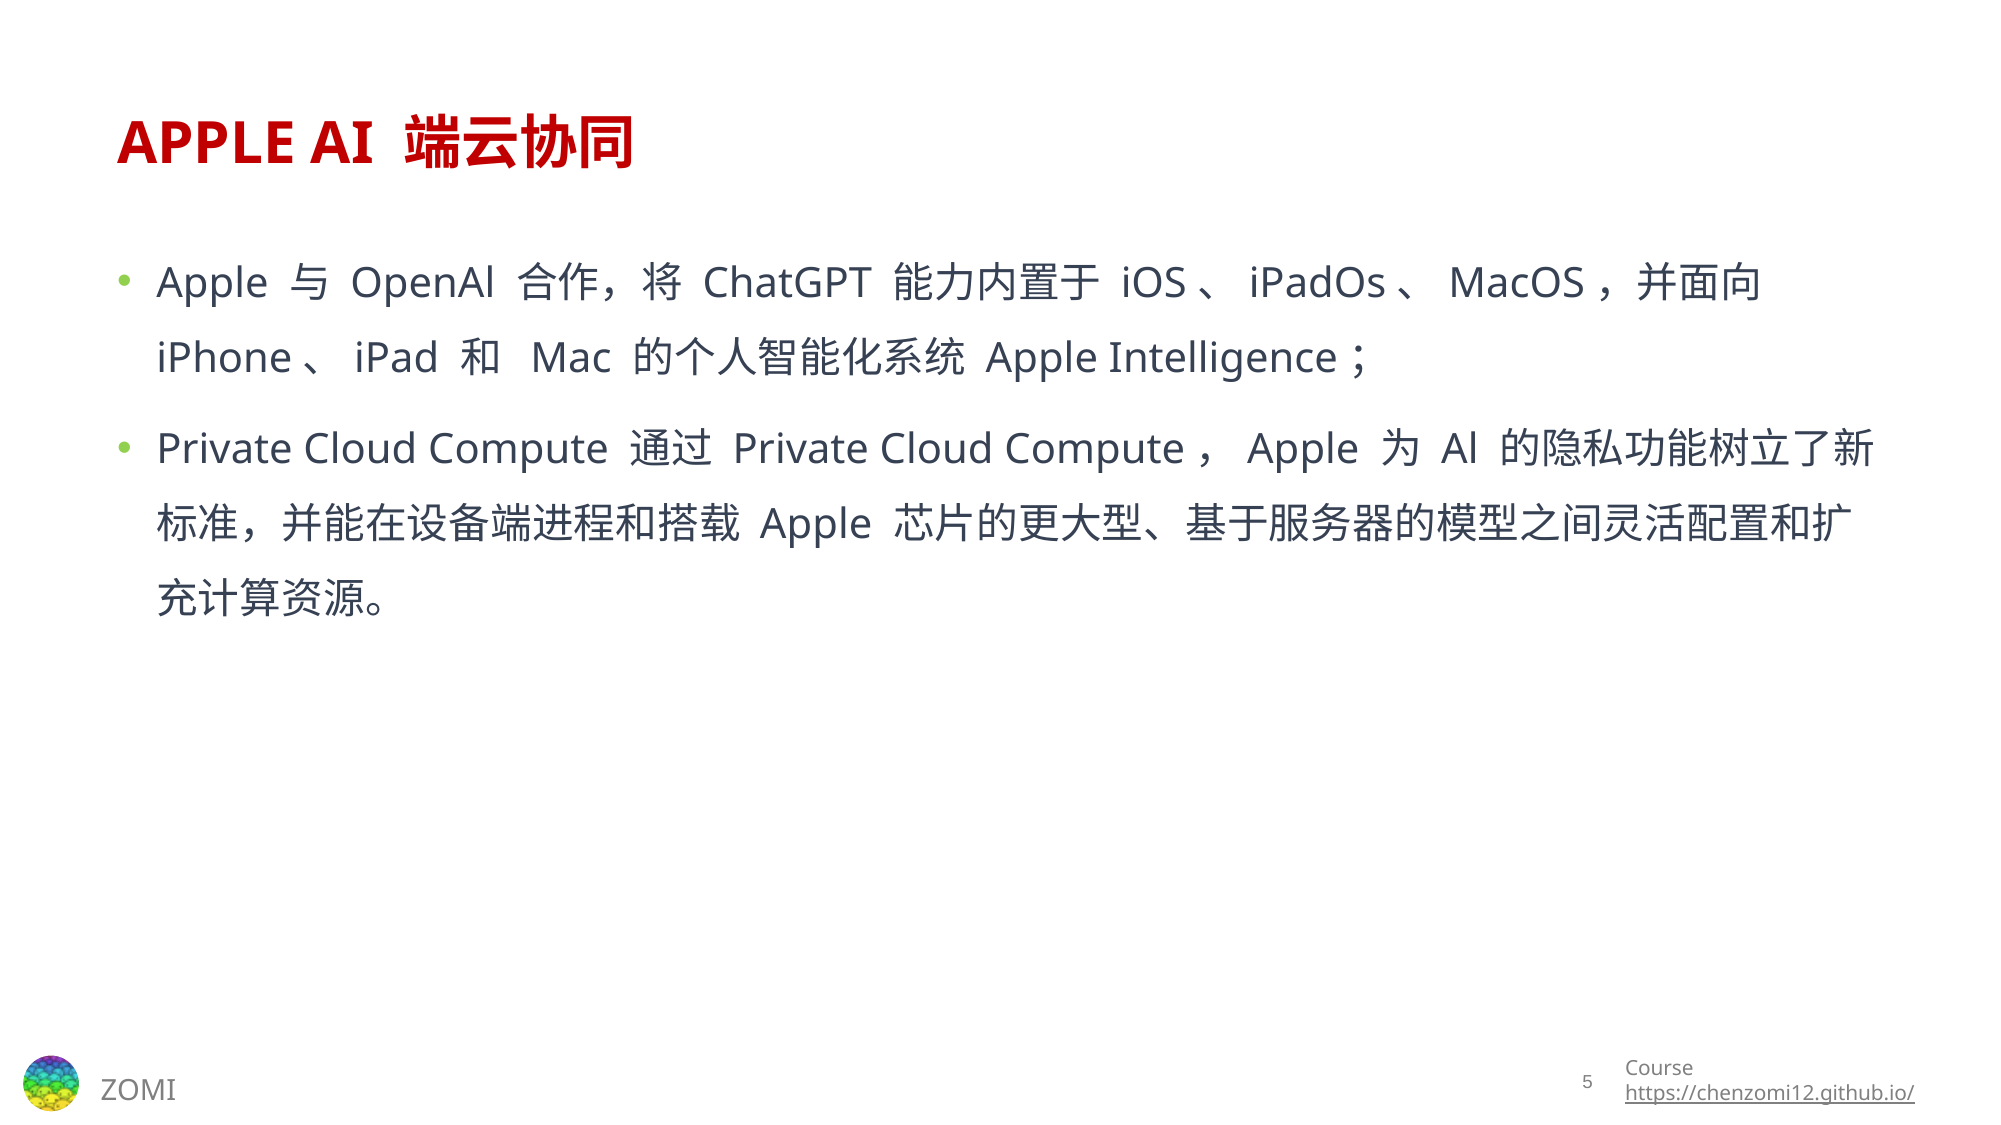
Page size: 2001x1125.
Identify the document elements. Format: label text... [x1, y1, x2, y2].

list Apple 与 OpenAl 合作，将 ChatGPT 能力内置于 iOS、iPadOs、MacOS，并面向 iPhone、iPad 和 Mac 的个人智能化系统 Apple Intelligence； Private Cloud Compute 通过 Private Cloud Compute，Apple 为 Al 的隐私功能树立了新标准，并能在设备端进程和搭载 Apple 芯片的更大型、基于服务器的模型之间灵活配置和扩充计算资源。 [102, 223, 1901, 1043]
picture [24, 1056, 78, 1111]
title APPLE AI 端云协同 [102, 91, 1901, 189]
